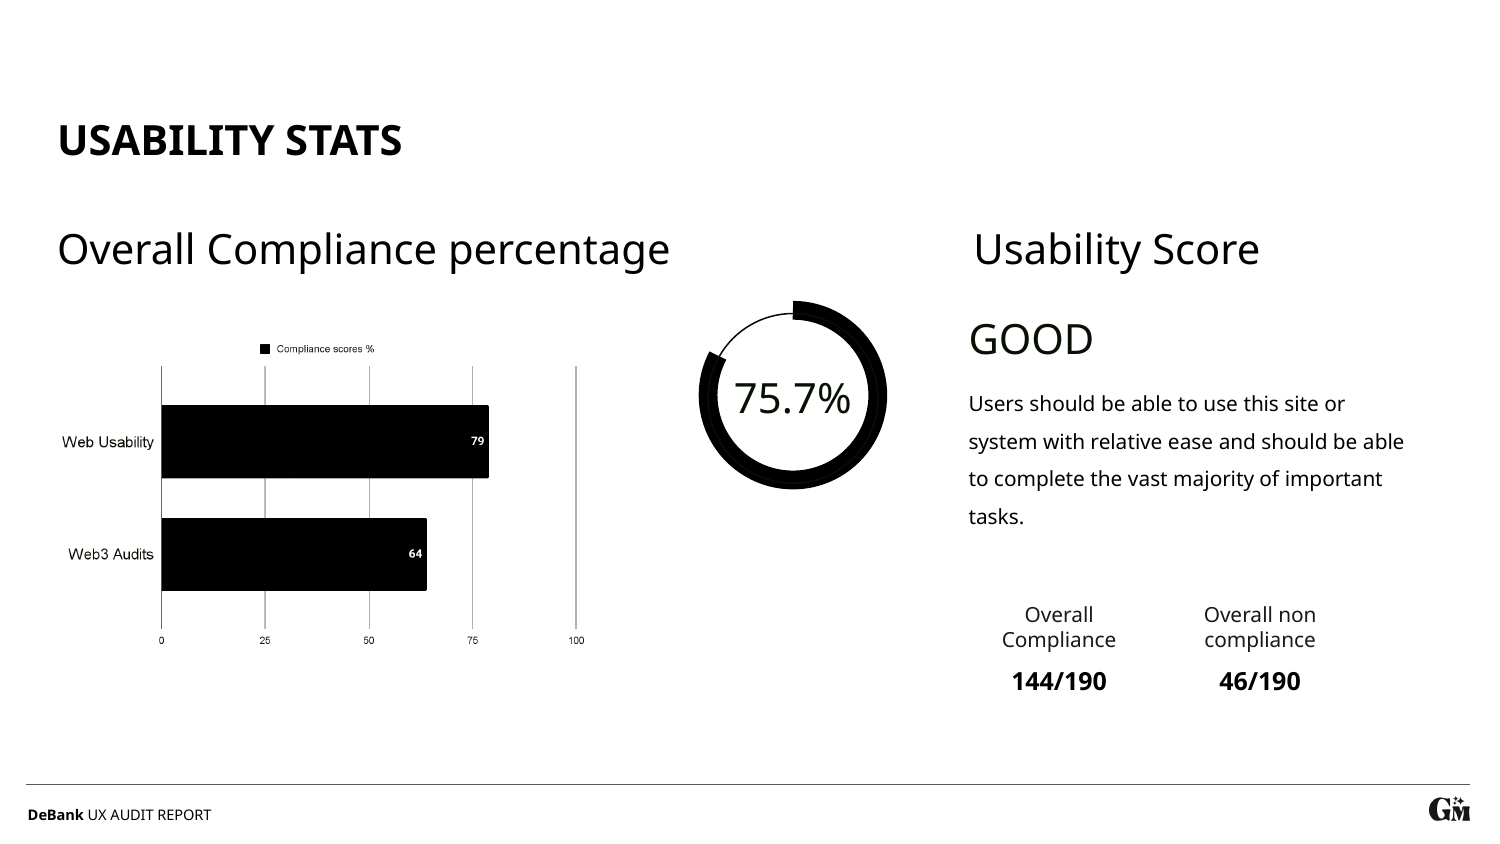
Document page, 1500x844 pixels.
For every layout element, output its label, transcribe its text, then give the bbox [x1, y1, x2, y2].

picture [1429, 796, 1470, 821]
text_box Overall Compliance percentage [41, 208, 709, 281]
picture [41, 326, 593, 663]
text_box 75.7% [708, 363, 714, 382]
text_box 144/190 [953, 650, 1154, 723]
title USABILITY STATS [41, 96, 1306, 190]
text_box 46/190 [1154, 650, 1366, 723]
text_box 75.7% [708, 411, 714, 431]
text_box [792, 310, 876, 376]
text_box 75.7% [872, 363, 878, 383]
text_box 75.7% [872, 411, 878, 431]
text_box Overall Compliance [953, 590, 1154, 650]
text_box Usability Score [709, 208, 1396, 281]
text_box Users should be able to use this site or system with relative ease and should be able to complete the vast majority of important tasks. [953, 363, 1424, 555]
text_box Overall non compliance [1154, 590, 1366, 650]
text_box [708, 313, 878, 484]
text_box GOOD [953, 305, 1310, 378]
